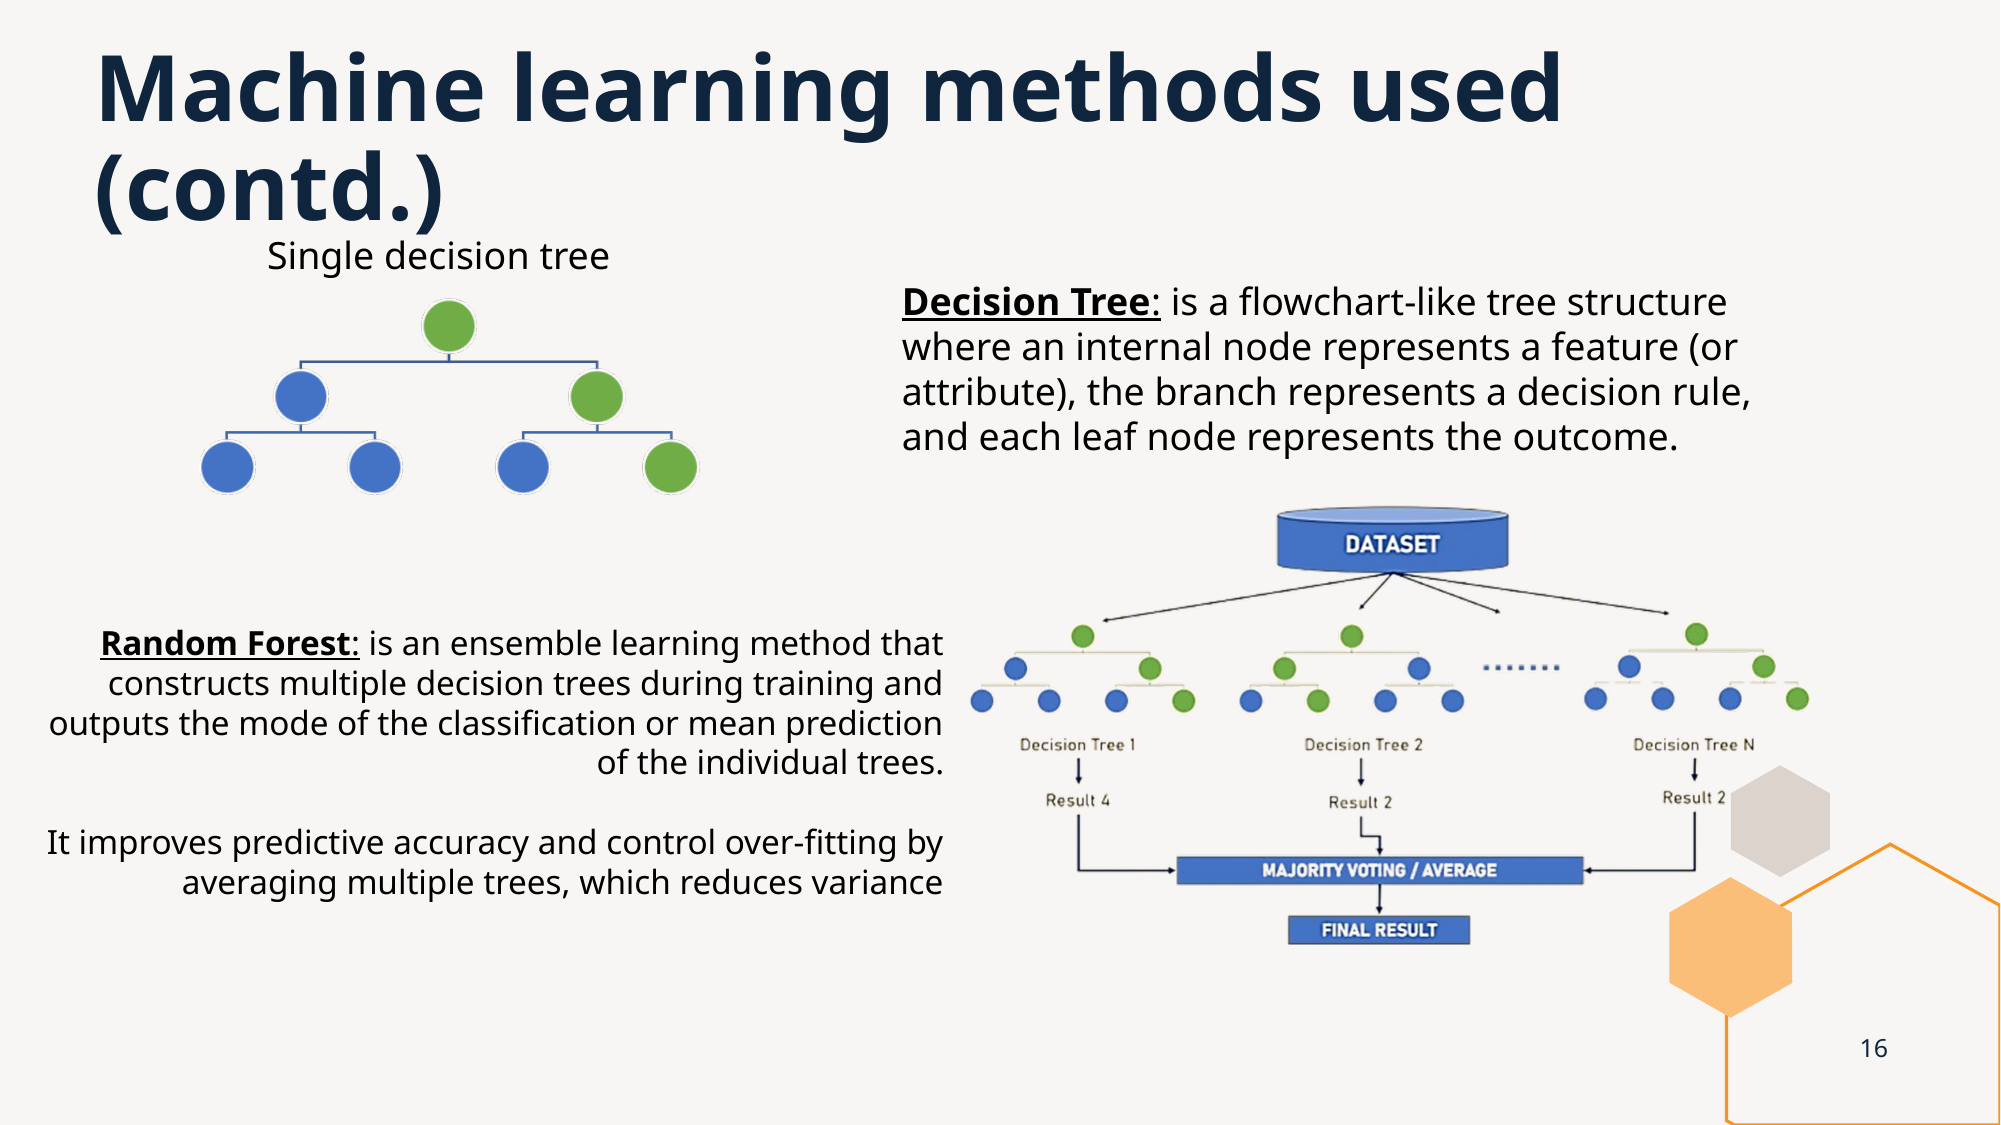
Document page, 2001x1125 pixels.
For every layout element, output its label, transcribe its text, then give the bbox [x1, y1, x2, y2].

text_box Single decision tree [252, 224, 626, 255]
text_box Decision Tree: is a flowchart-like tree structure where an internal node represents a feature (or attribute), the branch represents a decision rule, and each leaf node represents the outcome. [887, 270, 1837, 511]
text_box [195, 255, 701, 554]
text_box Random Forest: is an ensemble learning method that constructs multiple decision trees during training and outputs the mode of the classification or mean prediction of the individual trees. It improves predictive accuracy and control over-fitting by averaging multiple trees, which reduces variance [10, 614, 933, 954]
slide_number 16 [1836, 1020, 1912, 1080]
title Machine learning methods used (contd.) [79, 35, 1866, 268]
picture [933, 489, 1855, 955]
